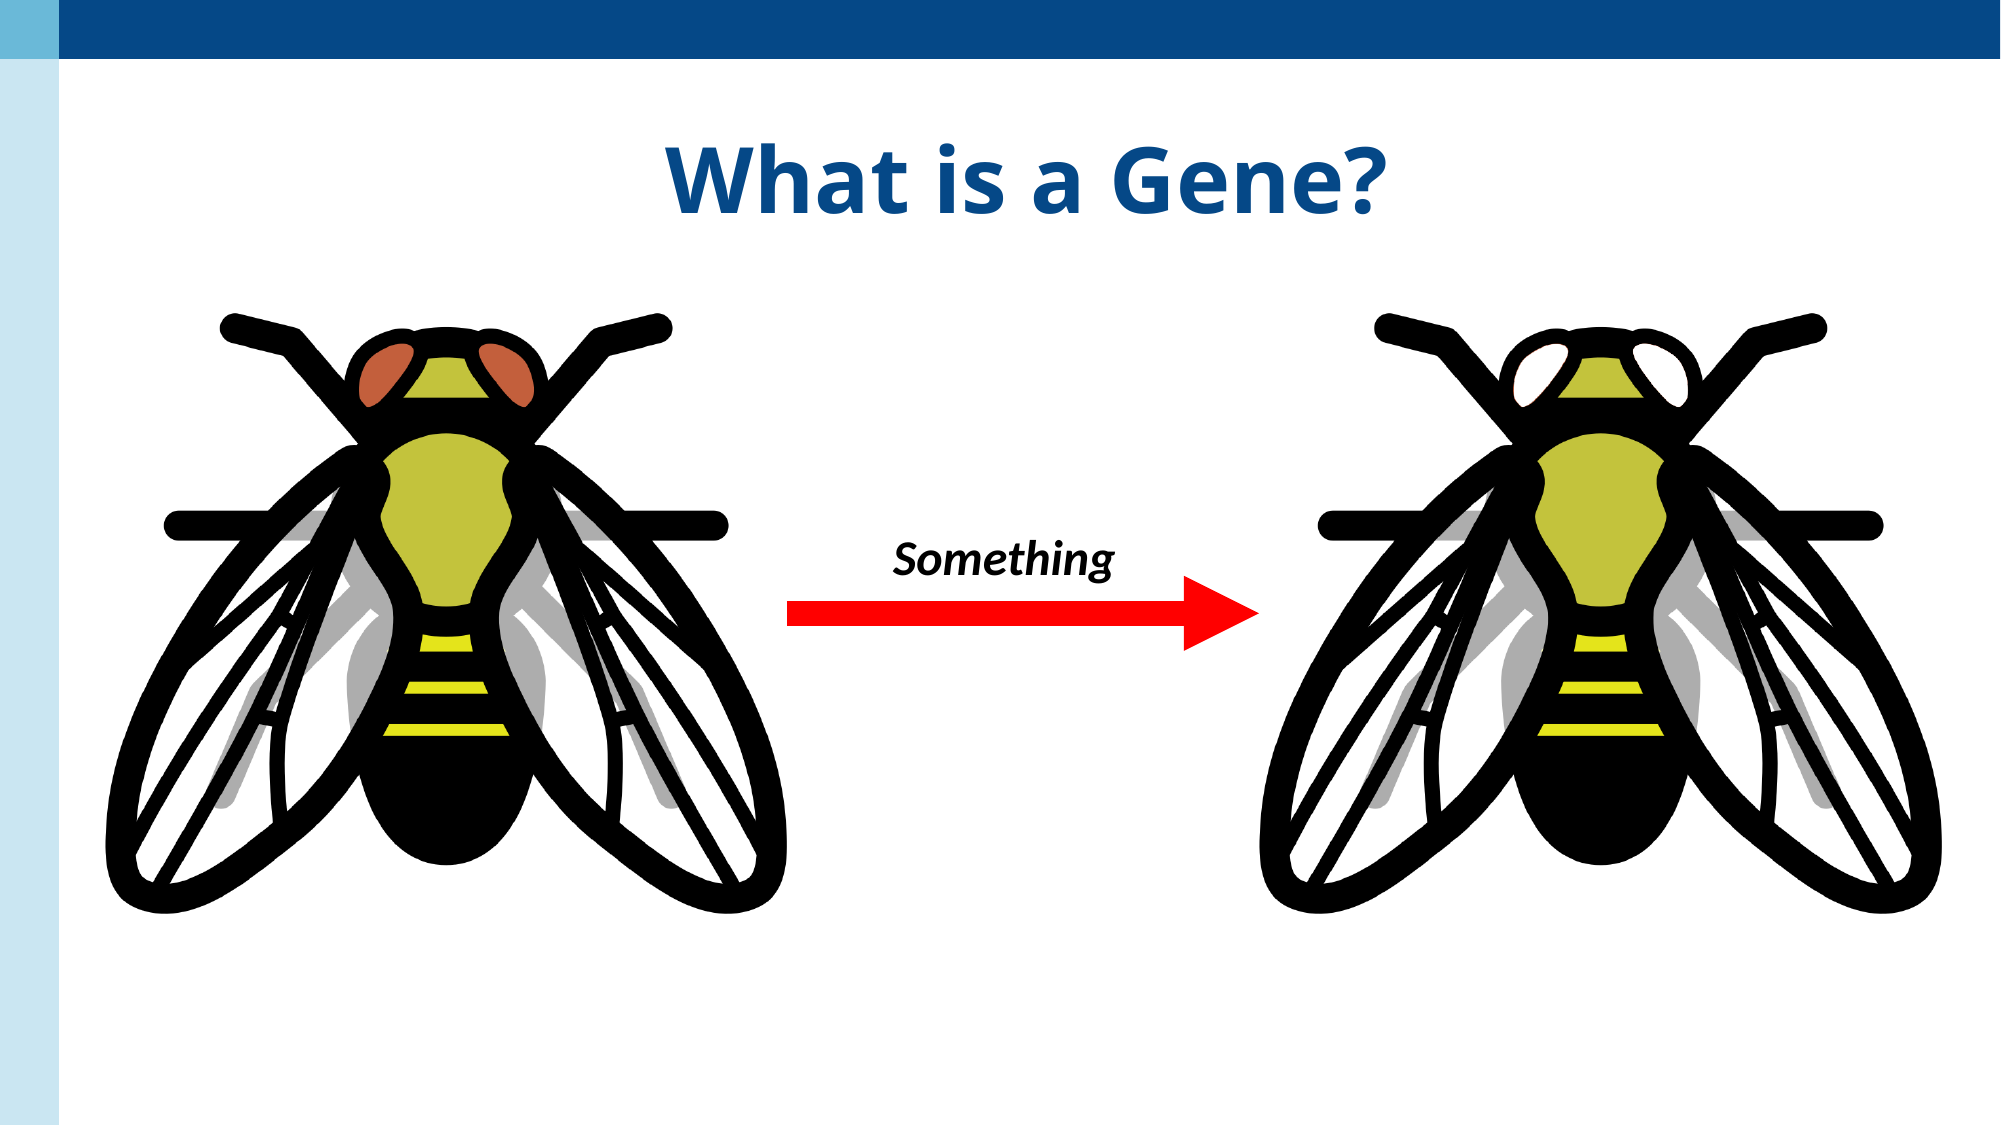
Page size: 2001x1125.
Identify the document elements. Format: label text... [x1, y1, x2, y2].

picture [1258, 312, 1942, 914]
picture [104, 312, 788, 914]
text_box Something [878, 517, 1131, 593]
title What is a Gene? [165, 75, 1891, 293]
